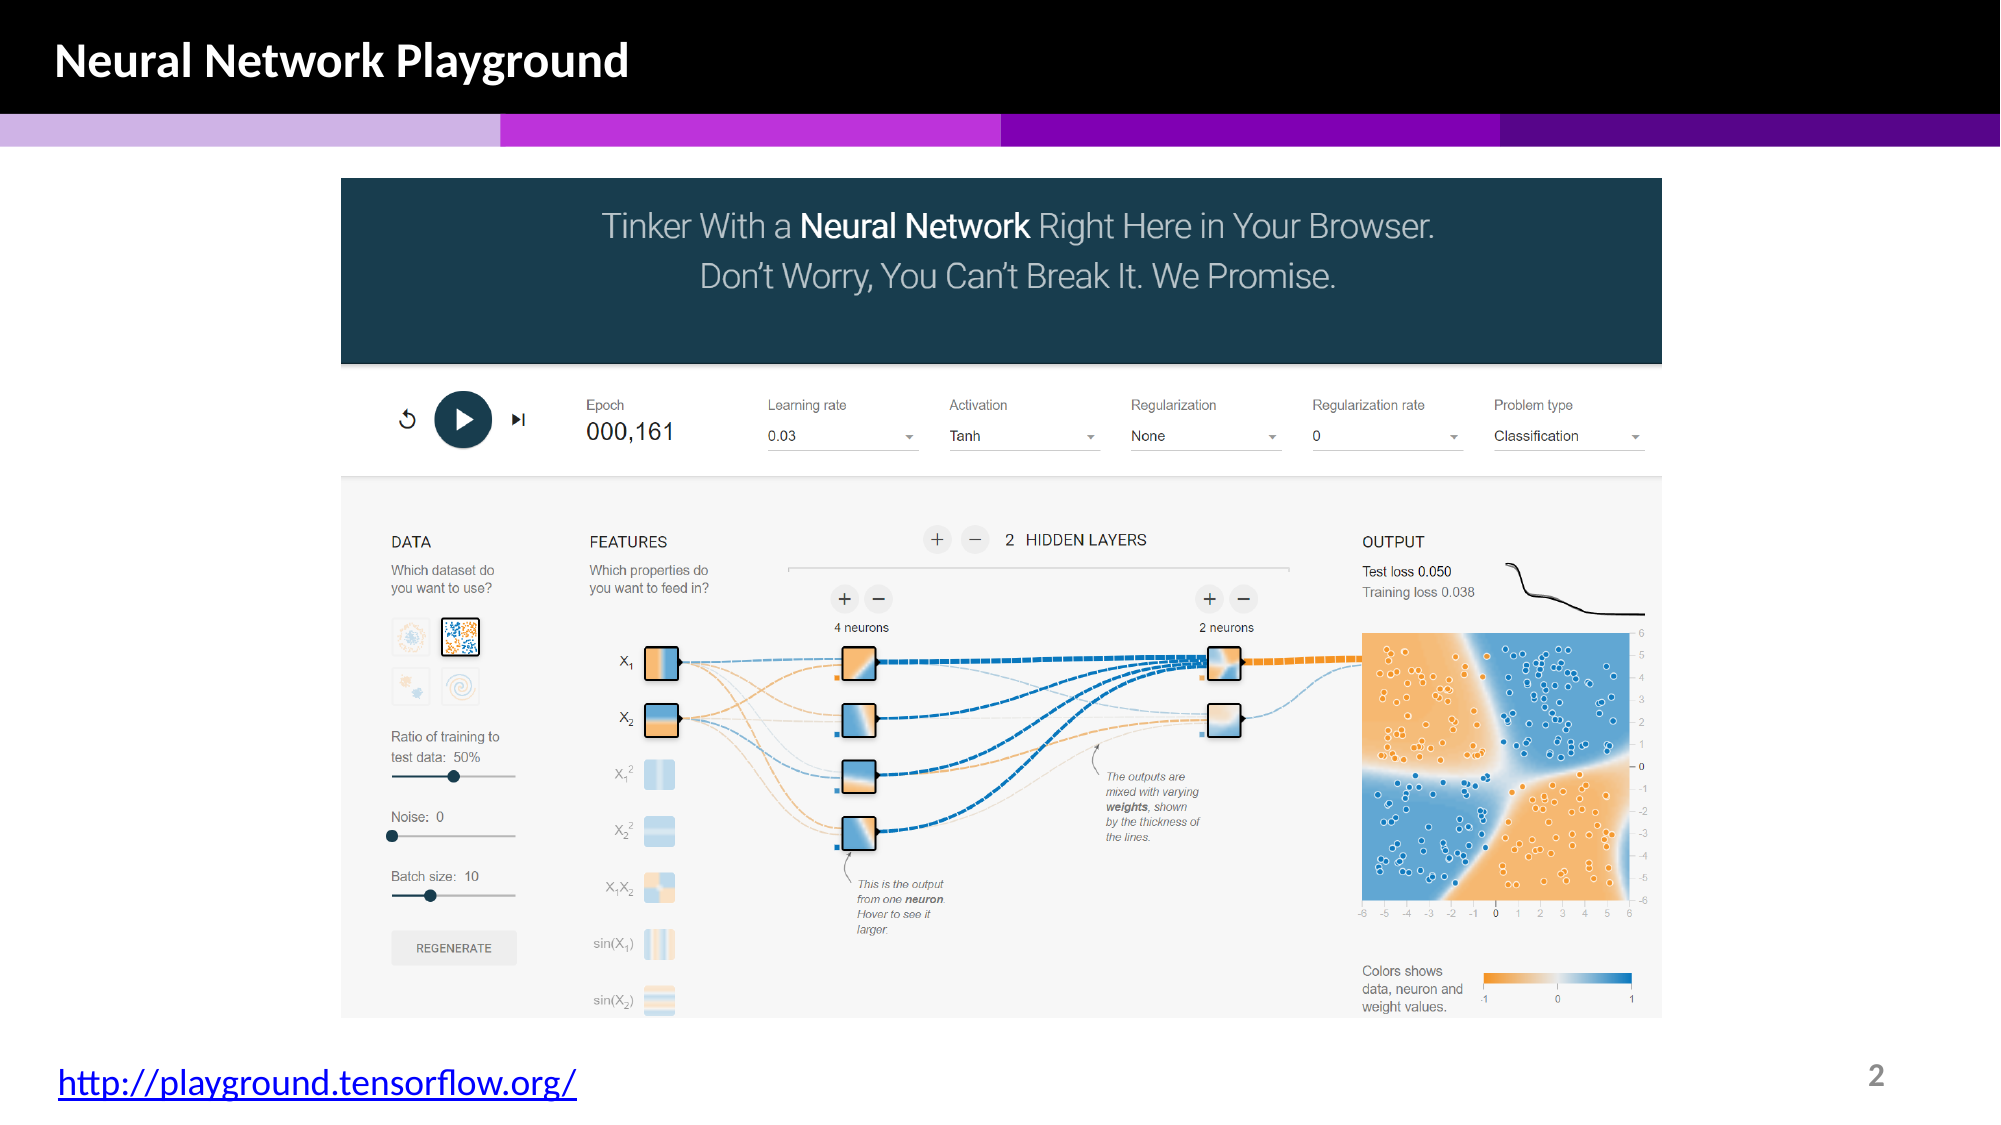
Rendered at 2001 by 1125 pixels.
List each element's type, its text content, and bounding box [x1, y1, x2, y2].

picture [341, 178, 1662, 1018]
text_box http://playground.tensorflow.org/ [42, 1050, 592, 1111]
list Neural Network Playground [39, 1, 1964, 114]
